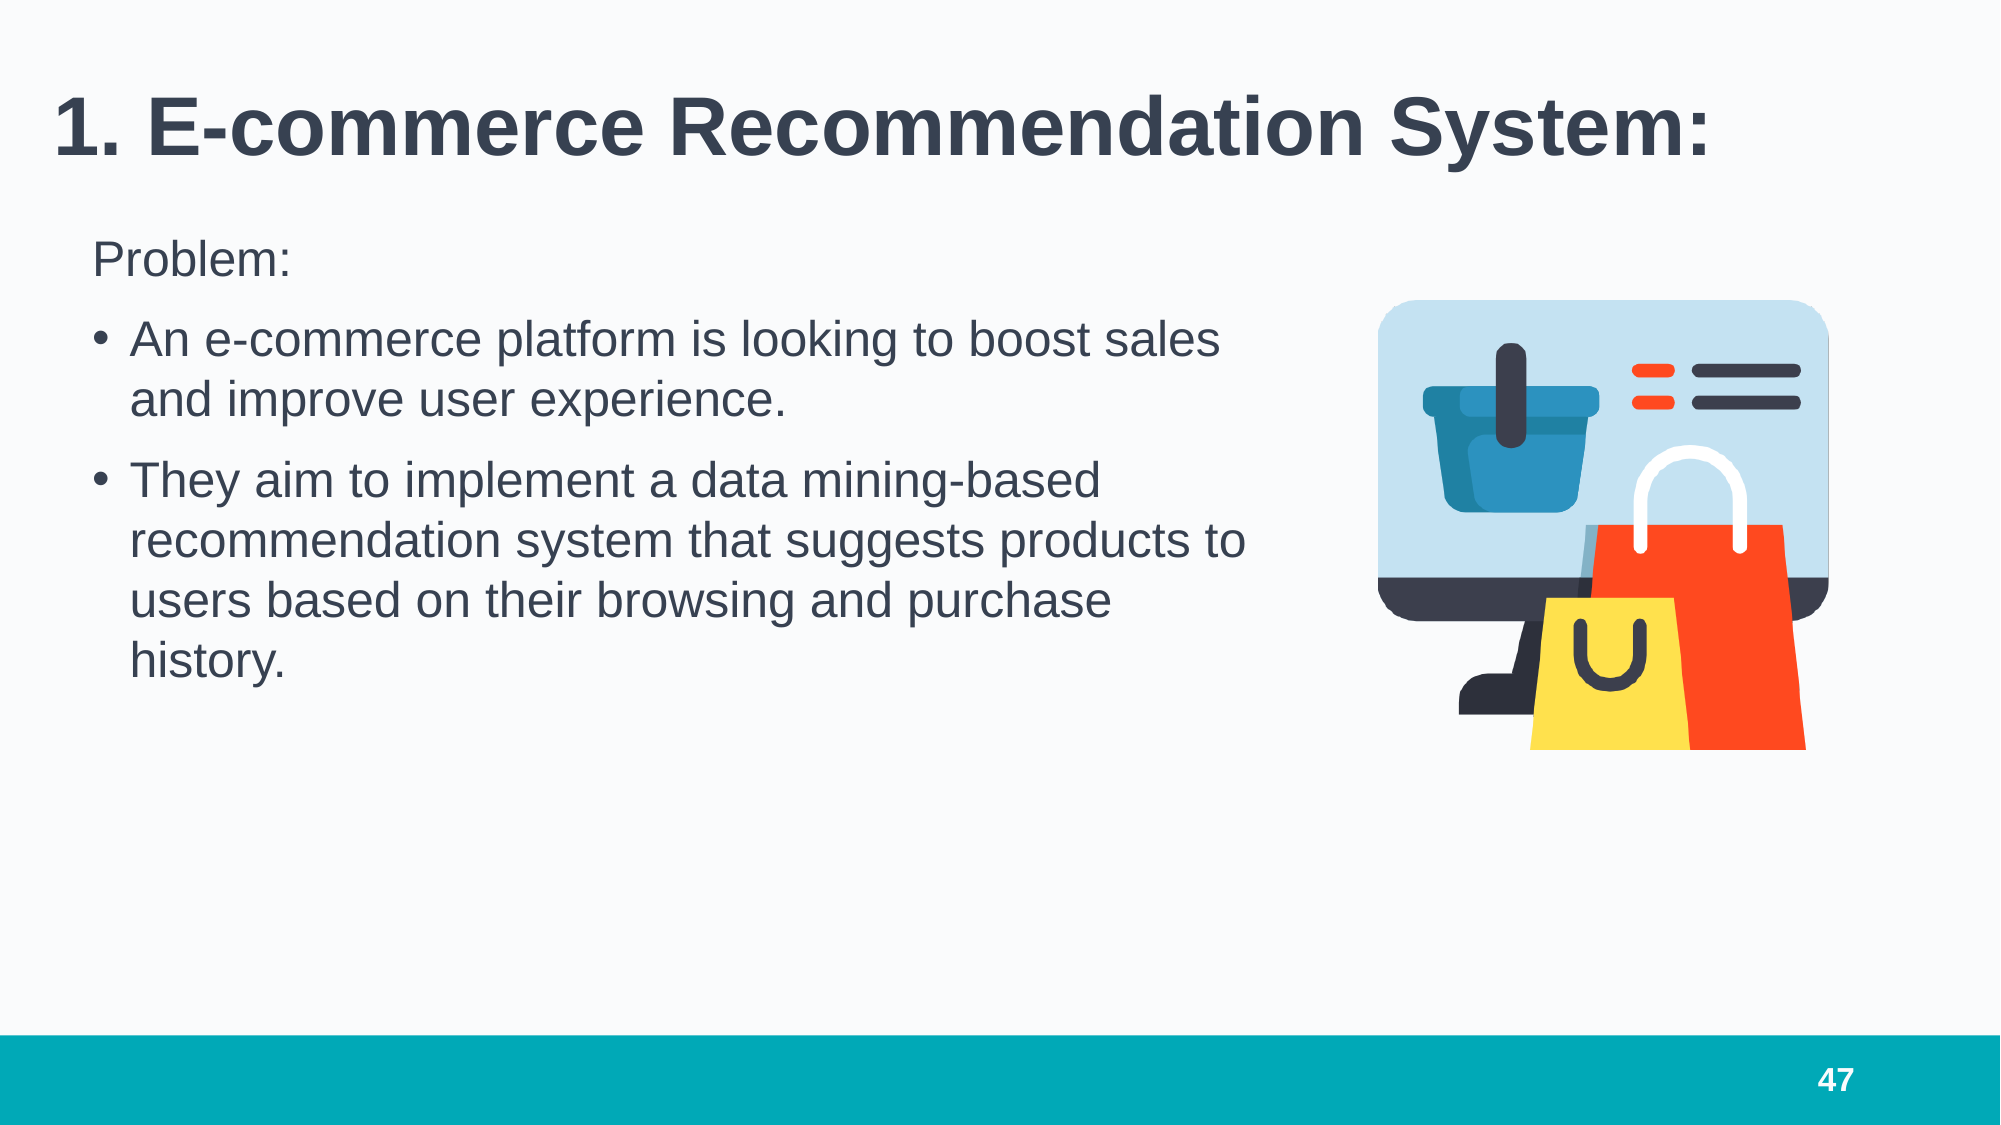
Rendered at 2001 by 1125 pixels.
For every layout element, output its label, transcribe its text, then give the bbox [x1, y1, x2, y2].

title 1. E-commerce Recommendation System: [45, 19, 1772, 239]
list Problem: An e-commerce platform is looking to boost sales and improve user experience. They aim to implement a data mining-based recommendation system that suggests products to users based on their browsing and purchase history. [84, 218, 1268, 933]
slide_number 47 [1807, 1050, 1863, 1106]
picture [1378, 299, 1829, 750]
